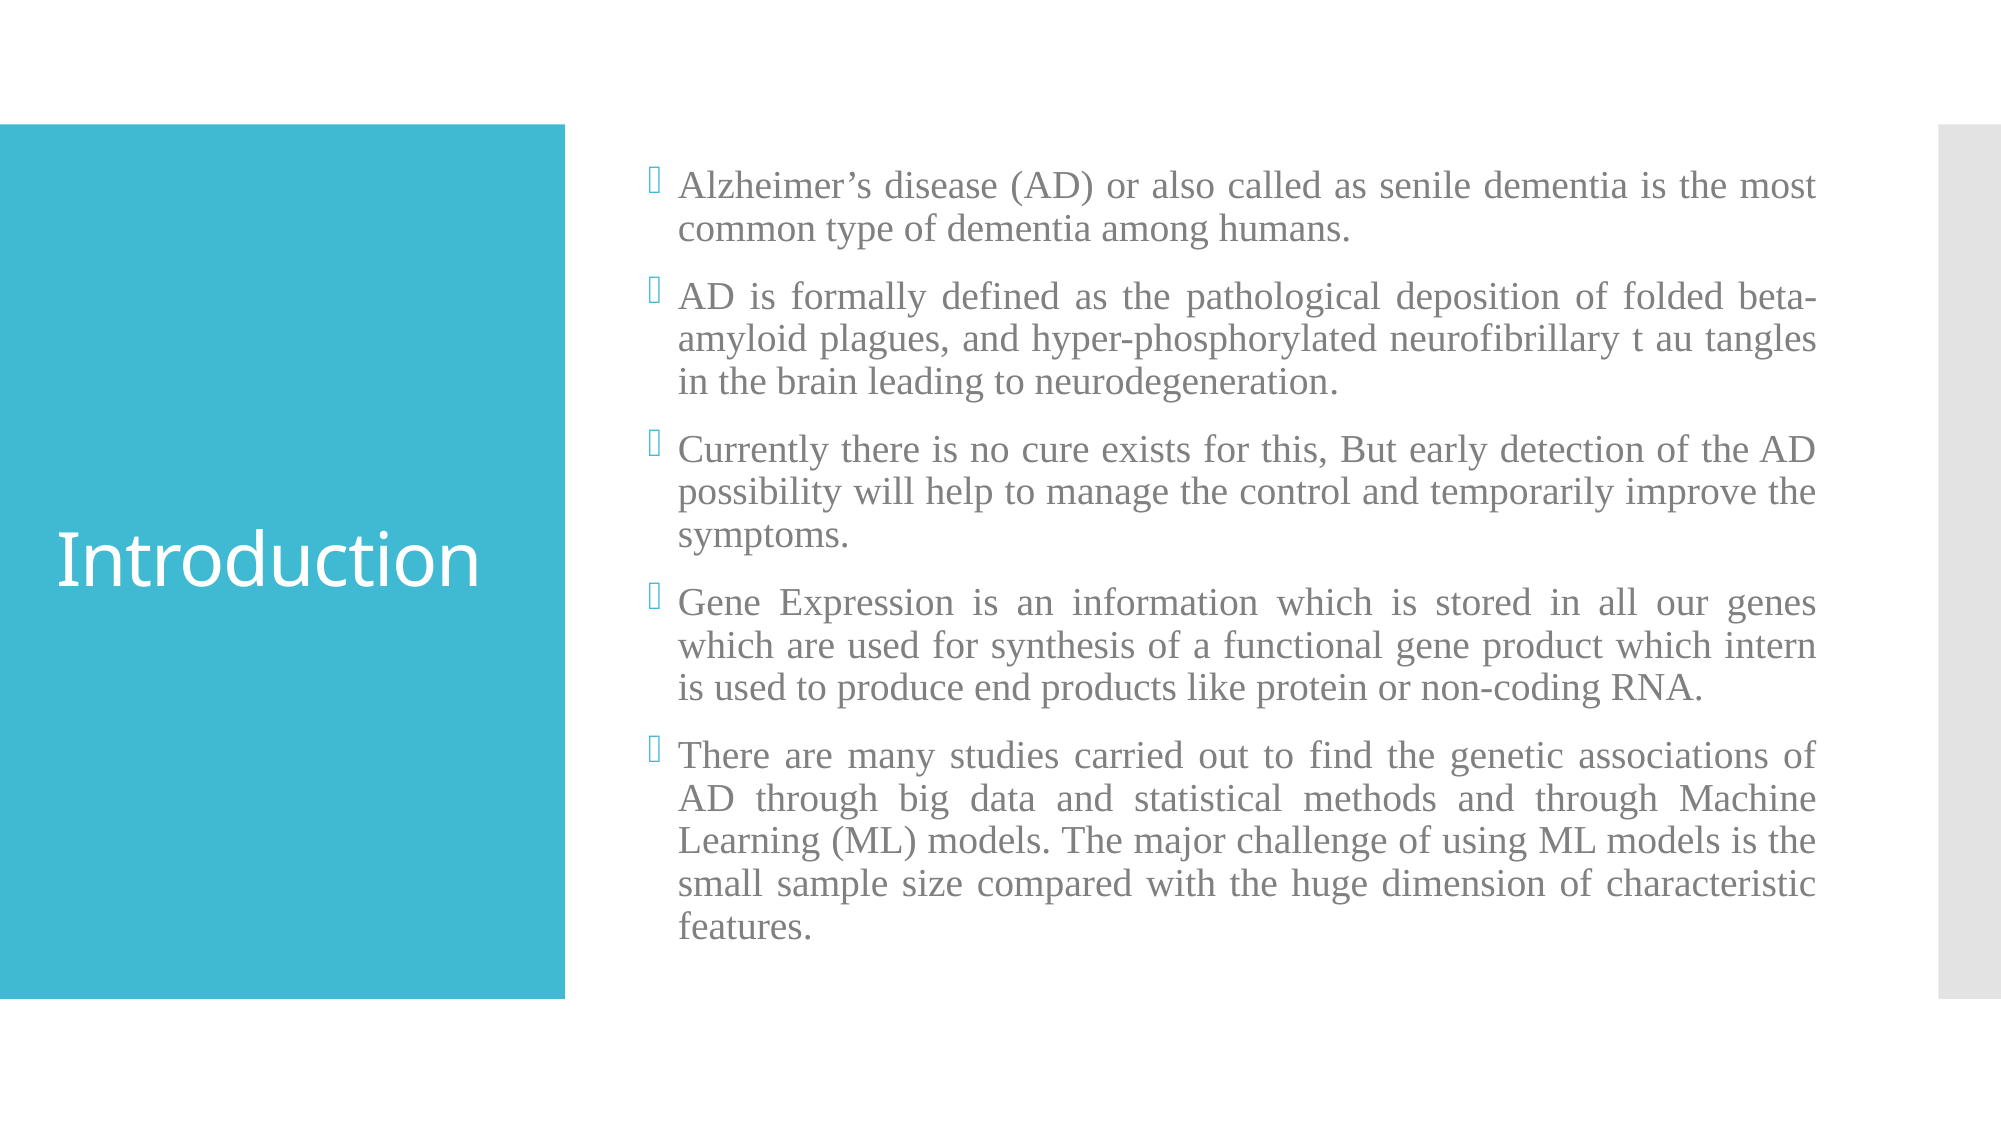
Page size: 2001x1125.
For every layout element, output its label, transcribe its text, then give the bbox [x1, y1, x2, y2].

title Introduction [41, 184, 525, 940]
list Alzheimer’s disease (AD) or also called as senile dementia is the most common type of dementia among humans. AD is formally defined as the pathological deposition of folded beta-amyloid plagues, and hyper-phosphorylated neurofibrillary t au tangles in the brain leading to neurodegeneration. Currently there is no cure exists for this, But early detection of the AD possibility will help to manage the control and temporarily improve the symptoms. Gene Expression is an information which is stored in all our genes which are used for synthesis of a functional gene product which intern is used to produce end products like protein or non-coding RNA. There are many studies carried out to find the genetic associations of AD through big data and statistical methods and through Machine Learning (ML) models. The major challenge of using ML models is the small sample size compared with the huge dimension of characteristic features. [633, 157, 1833, 998]
